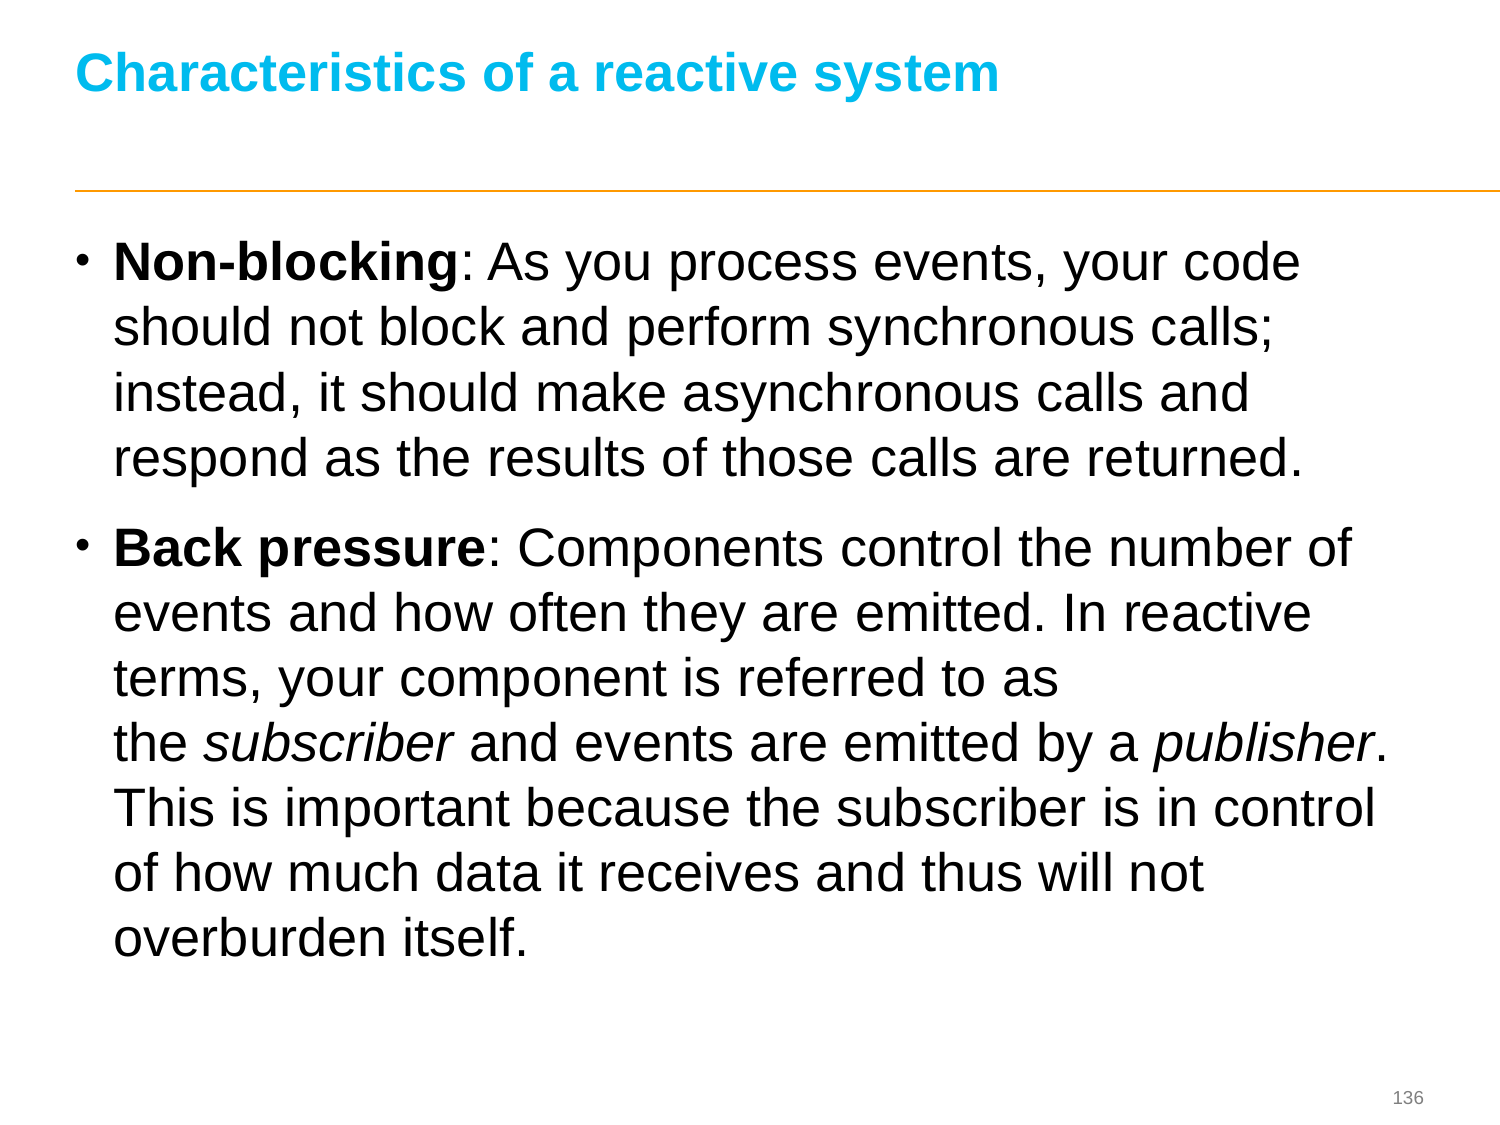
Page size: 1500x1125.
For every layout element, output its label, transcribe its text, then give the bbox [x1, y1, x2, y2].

list Non-blocking: As you process events, your code should not block and perform synchronous calls; instead, it should make asynchronous calls and respond as the results of those calls are returned. Back pressure: Components control the number of events and how often they are emitted. In reactive terms, your component is referred to as the subscriber and events are emitted by a publisher. This is important because the subscriber is in control of how much data it receives and thus will not overburden itself. [75, 226, 1425, 1018]
title Characteristics of a reactive system [75, 27, 1422, 157]
